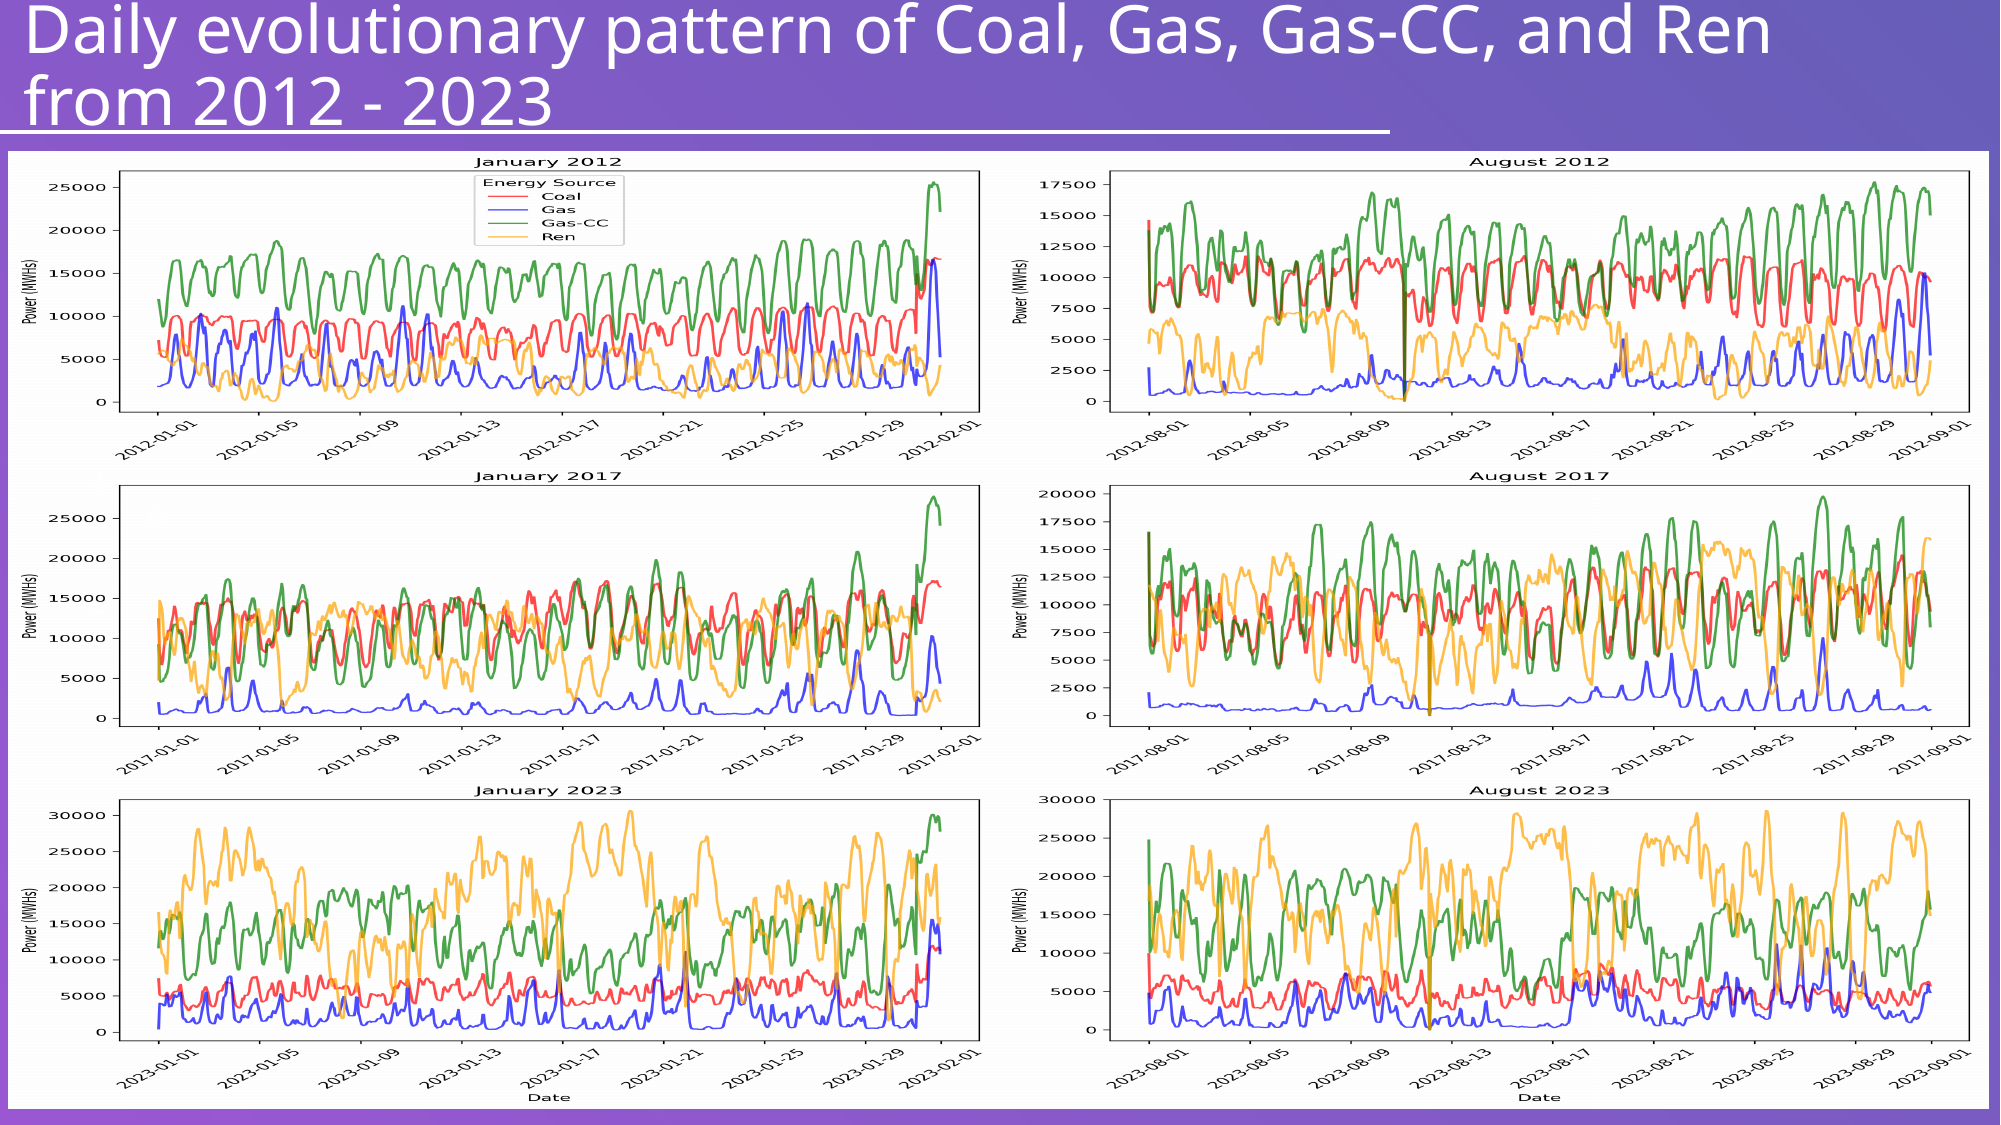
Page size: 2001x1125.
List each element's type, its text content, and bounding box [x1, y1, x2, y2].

picture [8, 150, 1989, 1110]
text_box [0, 0, 2000, 1125]
title Daily evolutionary pattern of Coal, Gas, Gas-CC, and Ren from 2012 - 2023 [8, 4, 1936, 133]
